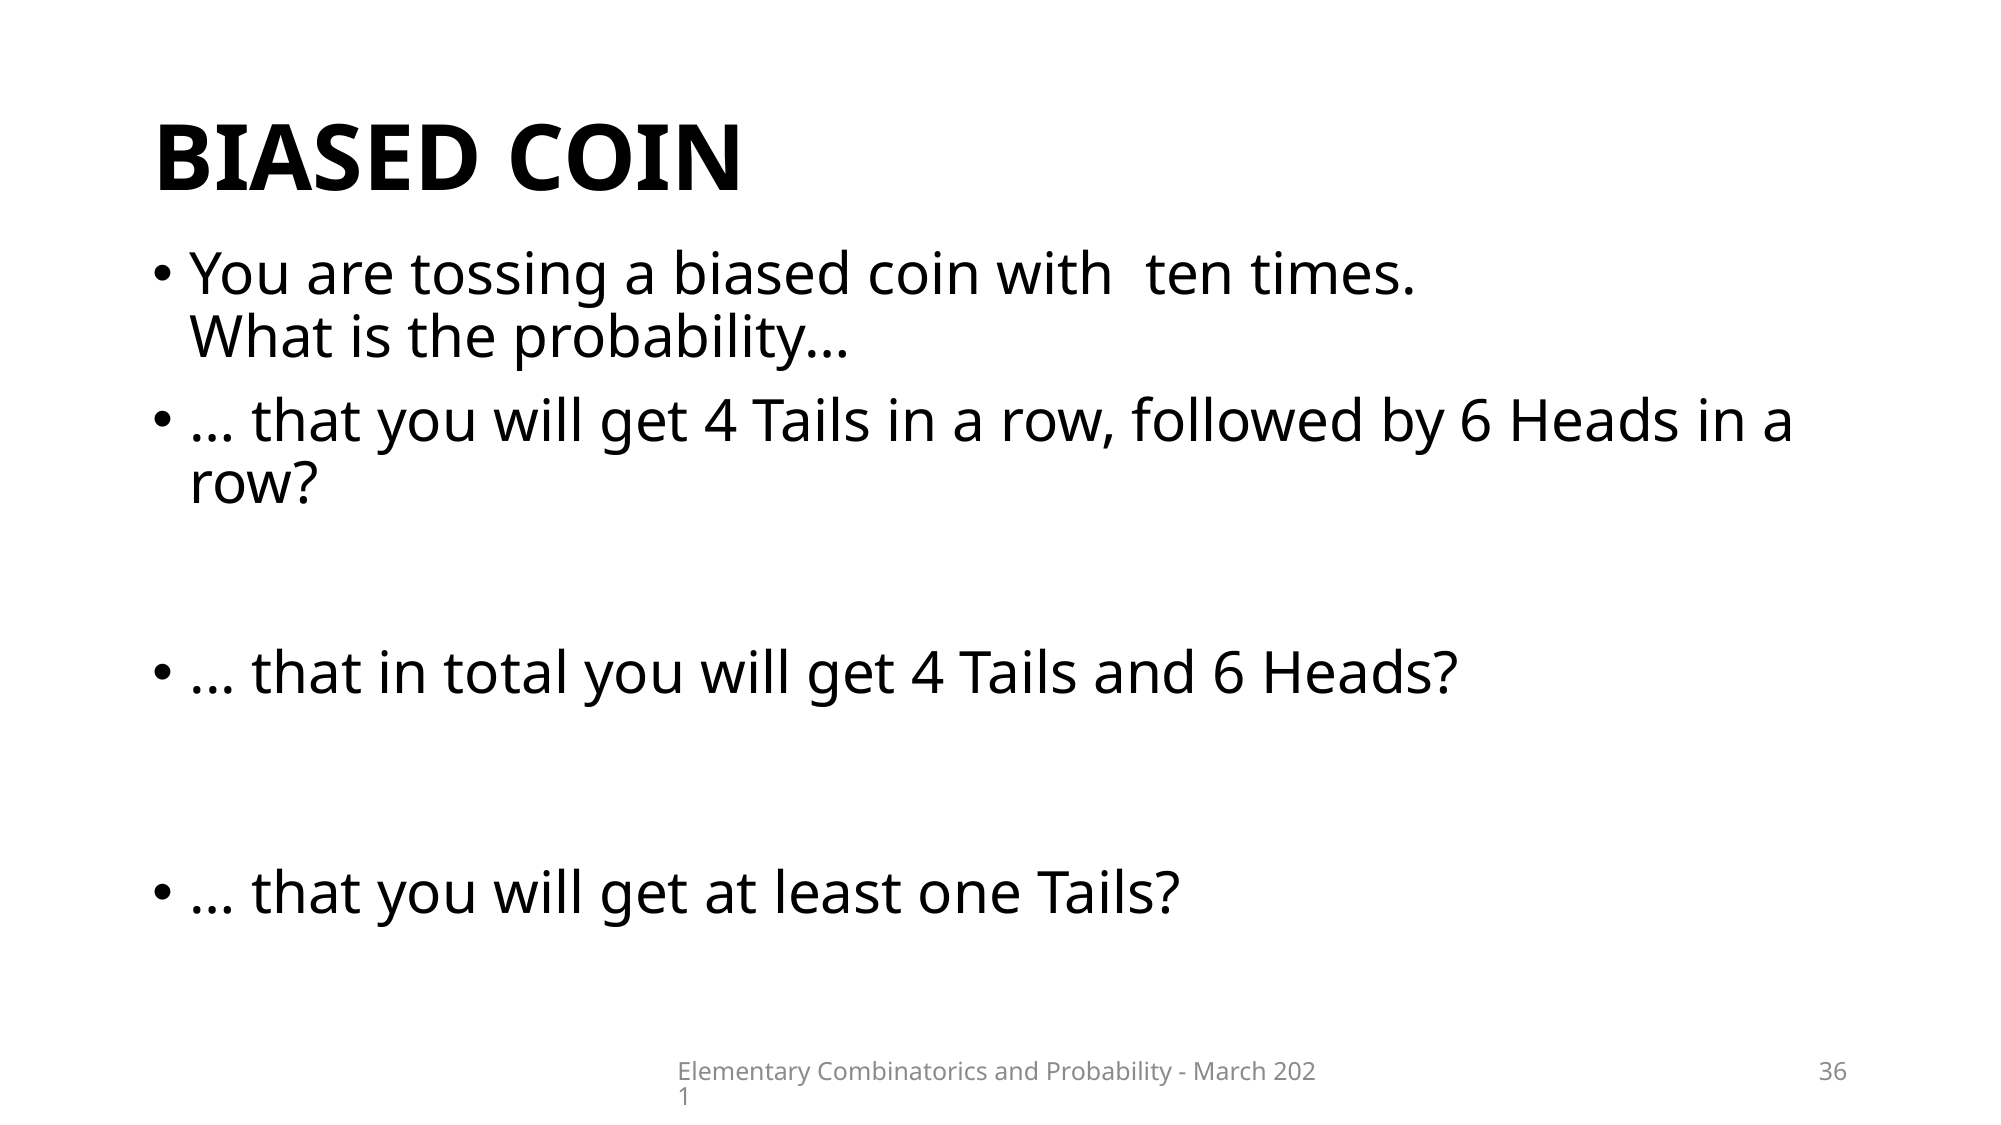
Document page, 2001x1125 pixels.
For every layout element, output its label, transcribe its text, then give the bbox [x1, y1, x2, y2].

footer Elementary Combinatorics and Probability - March 2021 [662, 1042, 1338, 1103]
title biased coin [137, 52, 1863, 270]
slide_number 36 [1412, 1042, 1863, 1103]
